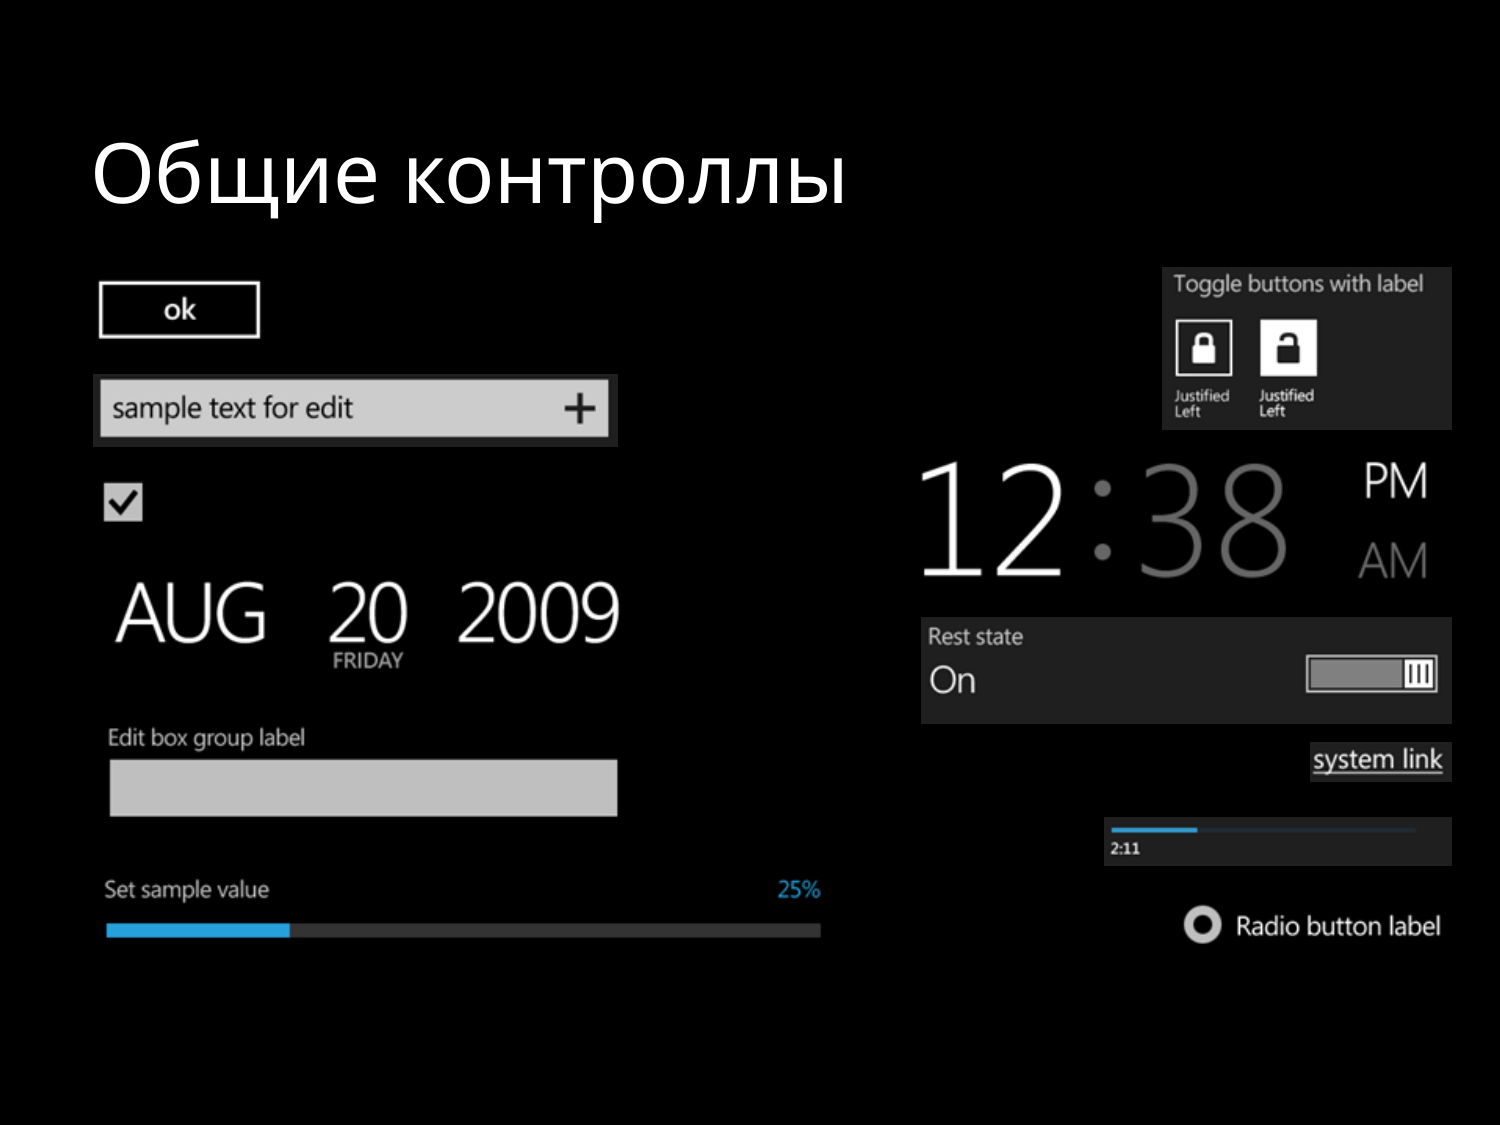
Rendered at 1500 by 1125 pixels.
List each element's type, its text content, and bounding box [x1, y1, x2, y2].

picture [1104, 816, 1452, 866]
picture [93, 374, 618, 448]
picture [1177, 891, 1452, 963]
picture [93, 274, 265, 348]
picture [1162, 266, 1452, 430]
picture [1310, 741, 1452, 782]
picture [99, 862, 832, 960]
picture [93, 474, 154, 530]
picture [93, 562, 637, 690]
picture [921, 616, 1452, 724]
picture [912, 441, 1452, 602]
picture [93, 724, 638, 826]
title Общие контроллы [75, 112, 1350, 338]
